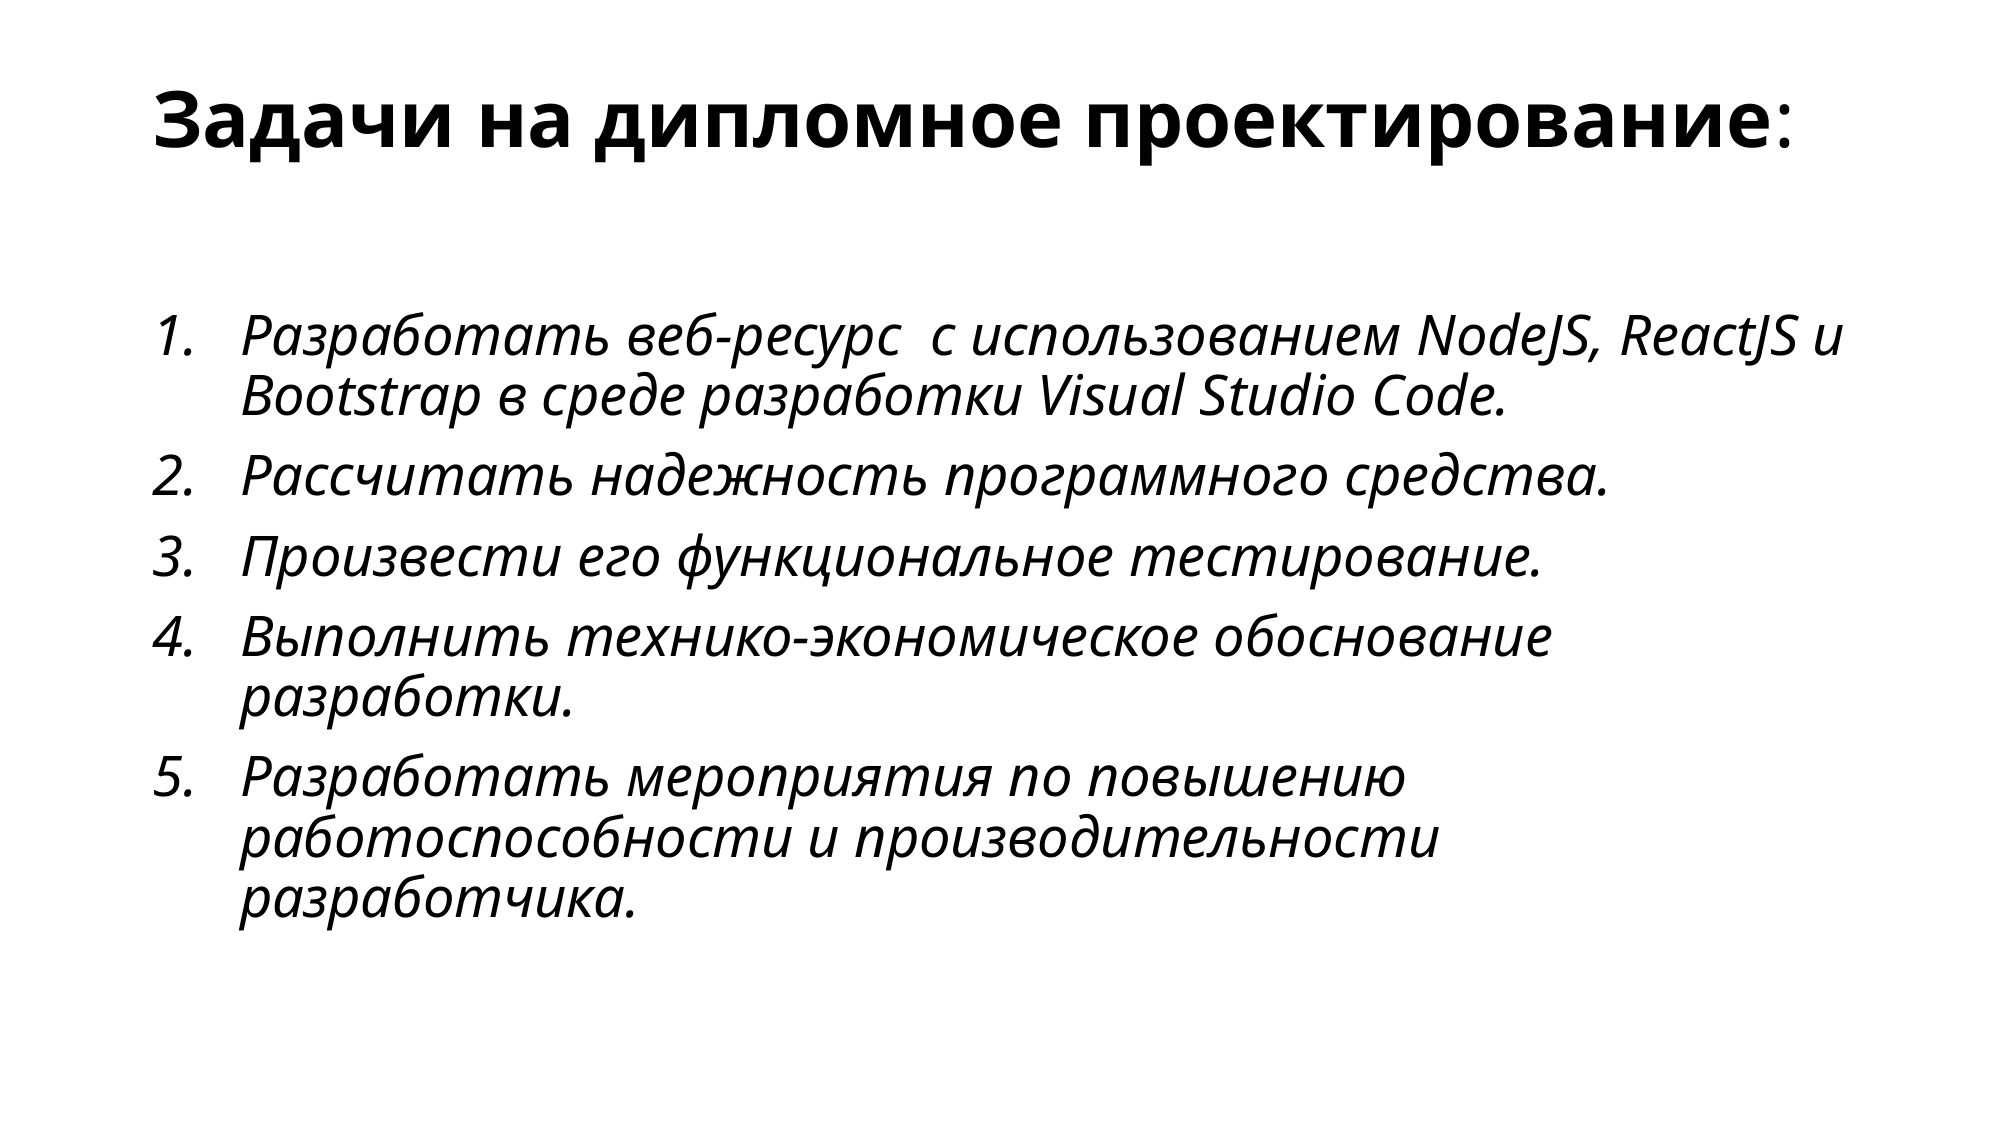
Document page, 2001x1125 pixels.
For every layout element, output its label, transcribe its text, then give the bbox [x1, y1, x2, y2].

title Задачи на дипломное проектирование: [137, 59, 1863, 278]
list Разработать веб-ресурс с использованием NodeJS, ReactJS и Bootstrap в среде разработки Visual Studio Code. Рассчитать надежность программного средства. Произвести его функциональное тестирование. Выполнить технико-экономическое обоснование разработки. Разработать мероприятия по повышению работоспособности и производительности разработчика. [137, 299, 1863, 1014]
